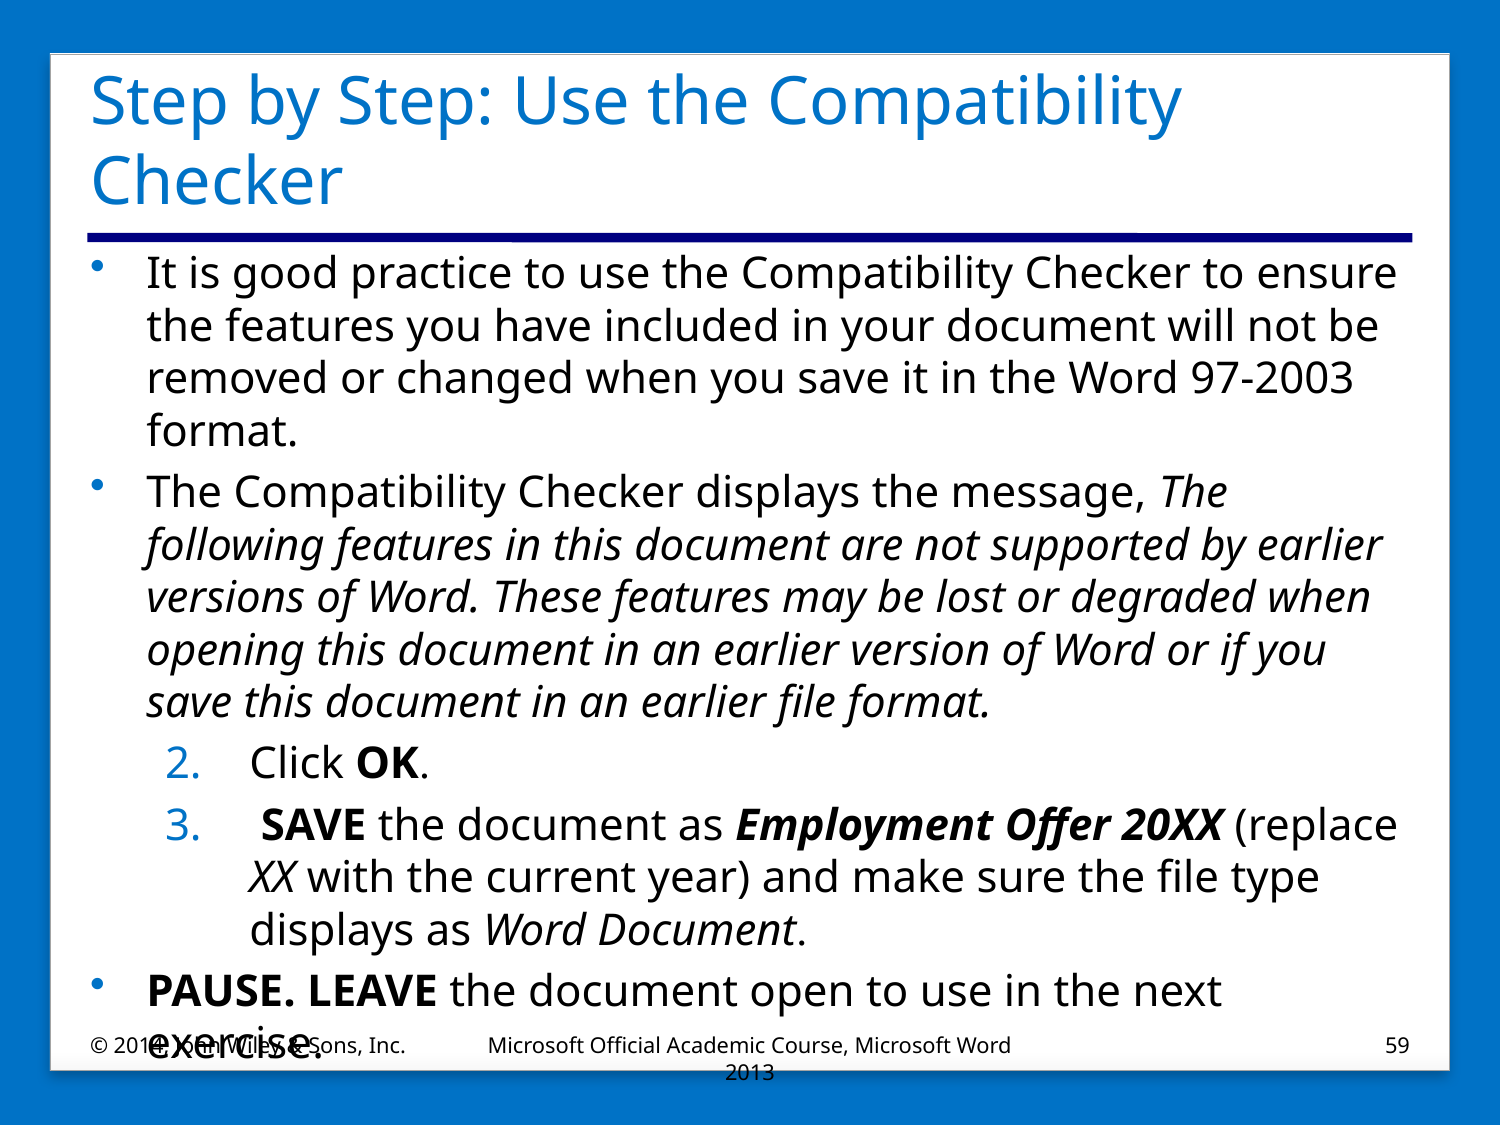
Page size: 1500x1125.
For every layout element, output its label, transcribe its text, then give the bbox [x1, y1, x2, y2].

footer Microsoft Official Academic Course, Microsoft Word 2013 [449, 1024, 1051, 1103]
slide_number 59 [1074, 1024, 1426, 1103]
slide_number © 2014, John Wiley & Sons, Inc. [74, 1024, 426, 1103]
title Step by Step: Use the Compatibility Checker [74, 74, 1426, 226]
list It is good practice to use the Compatibility Checker to ensure the features you have included in your document will not be removed or changed when you save it in the Word 97-2003 format. The Compatibility Checker displays the message, The following features in this document are not supported by earlier versions of Word. These features may be lost or degraded when opening this document in an earlier version of Word or if you save this document in an earlier file format. Click OK. SAVE the document as Employment Offer 20XX (replace XX with the current year) and make sure the file type displays as Word Document. PAUSE. LEAVE the document open to use in the next exercise. [75, 237, 1425, 1063]
